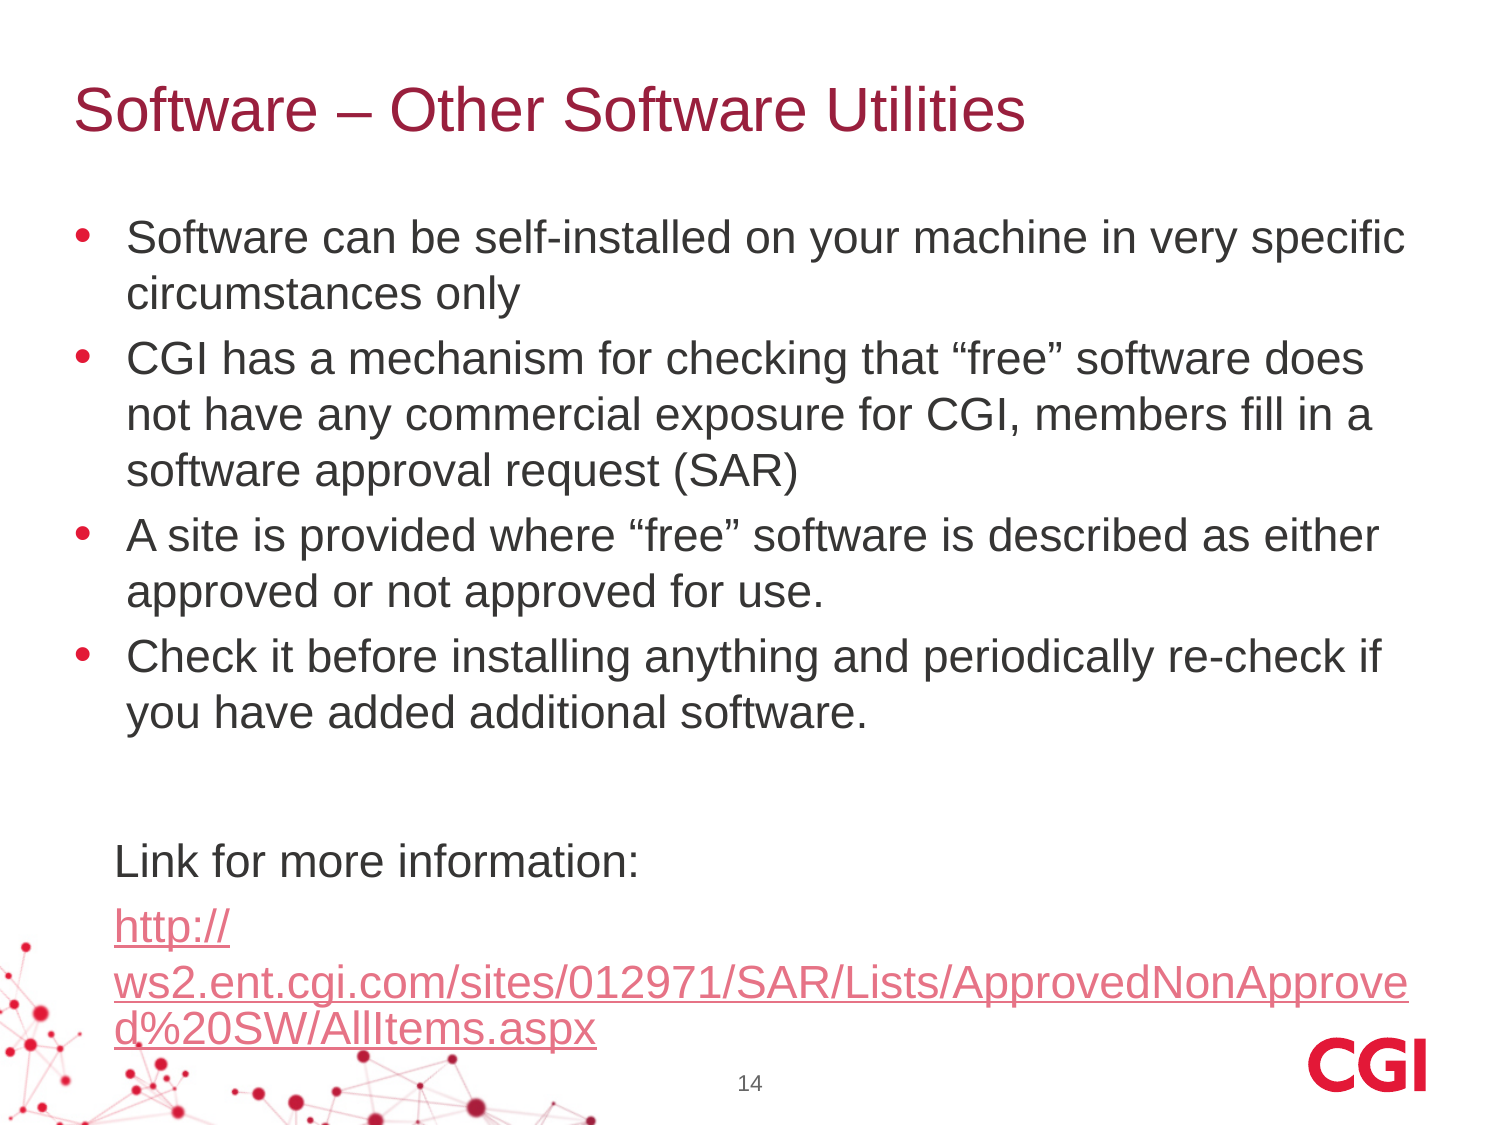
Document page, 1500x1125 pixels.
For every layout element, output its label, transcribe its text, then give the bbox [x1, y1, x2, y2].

slide_number 14 [686, 1068, 814, 1109]
picture [0, 906, 1500, 1125]
title Software – Other Software Utilities [73, 30, 1425, 182]
list Software can be self-installed on your machine in very specific circumstances only CGI has a mechanism for checking that “free” software does not have any commercial exposure for CGI, members fill in a software approval request (SAR) A site is provided where “free” software is described as either approved or not approved for use. Check it before installing anything and periodically re-check if you have added additional software. Link for more information: http://ws2.ent.cgi.com/sites/012971/SAR/Lists/ApprovedNonApproved%20SW/AllItems.aspx [73, 207, 1428, 1010]
